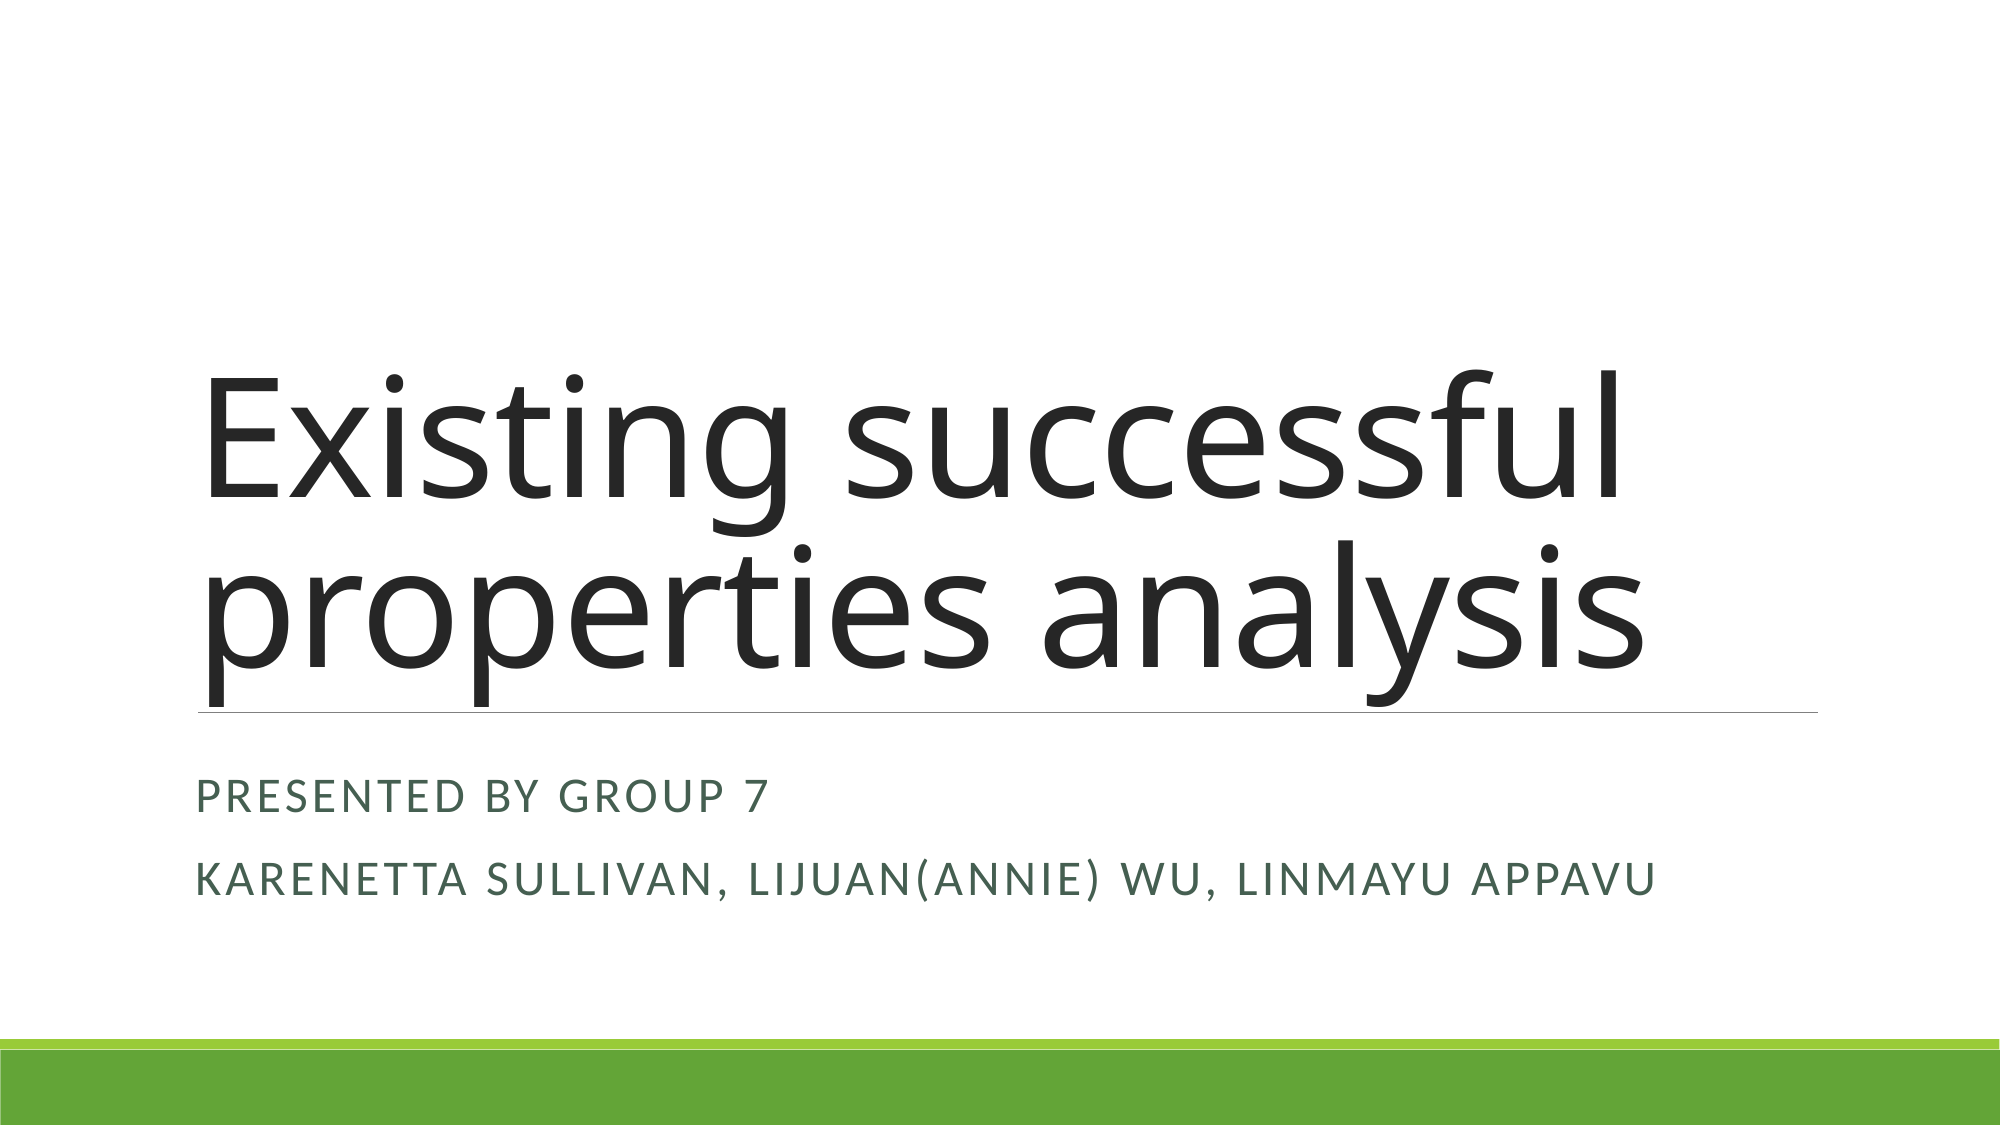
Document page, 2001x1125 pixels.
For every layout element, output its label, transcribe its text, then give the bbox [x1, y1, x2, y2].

subtitle Presented by Group 7 Karenetta Sullivan, Lijuan(Annie) Wu, Linmayu appavu [180, 761, 1831, 949]
title Existing successful properties analysis [180, 124, 1830, 710]
